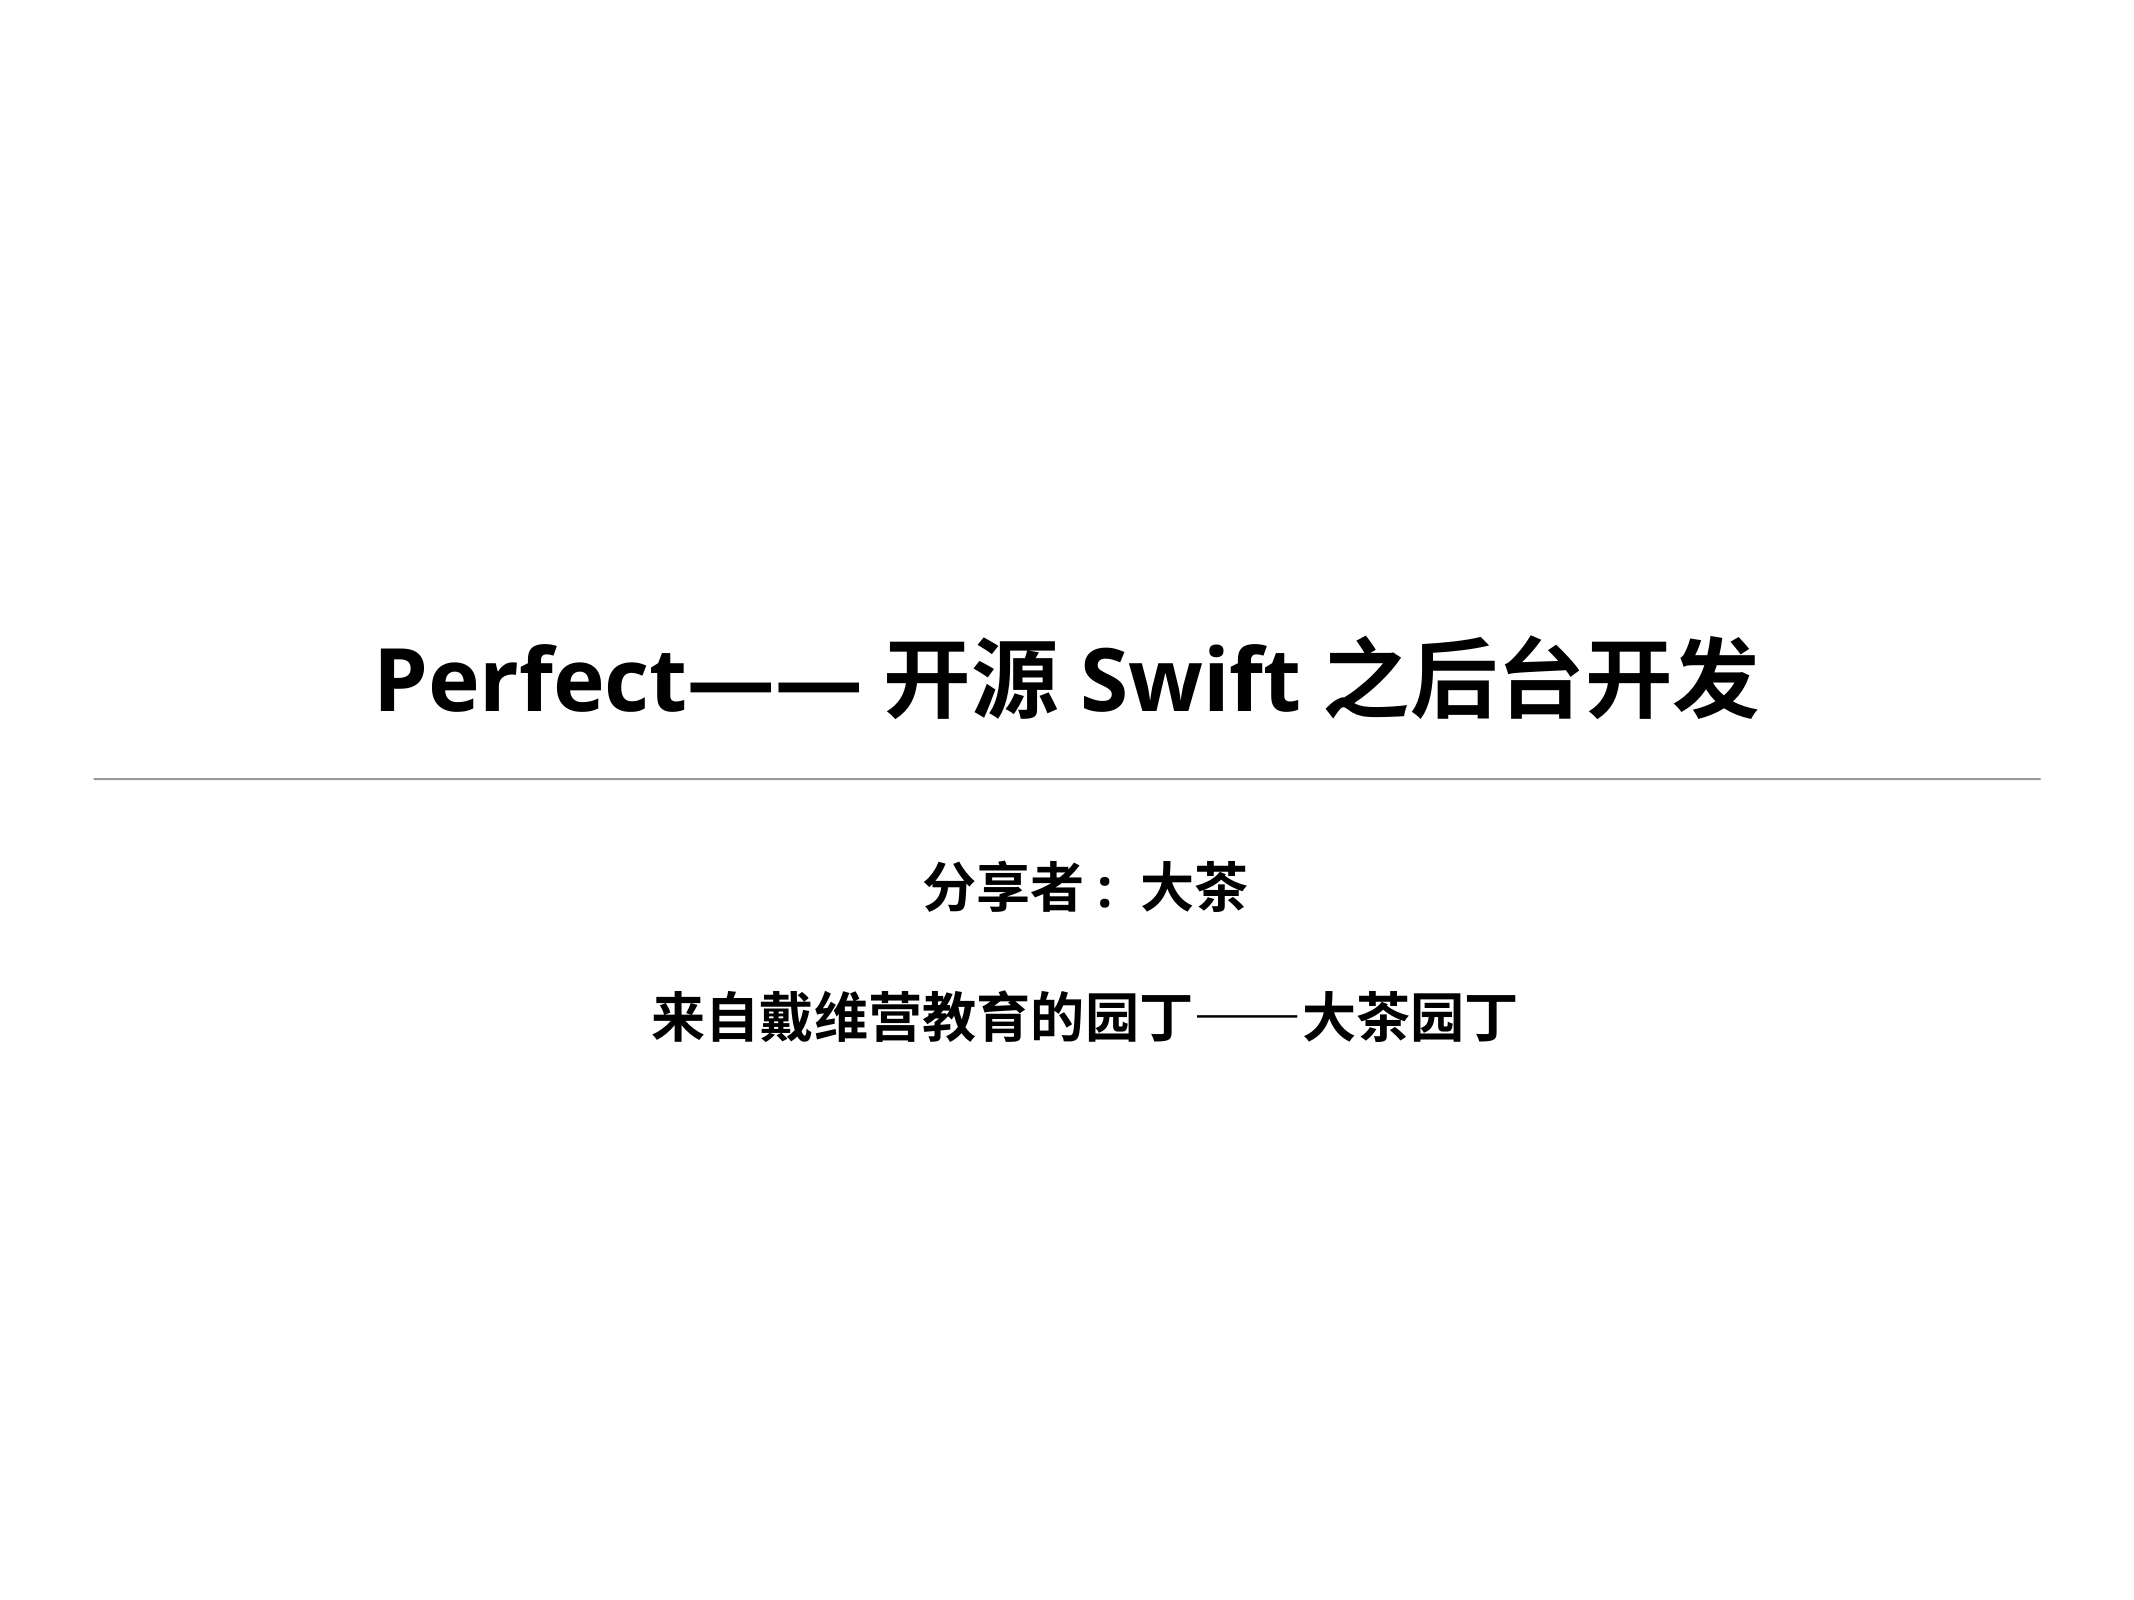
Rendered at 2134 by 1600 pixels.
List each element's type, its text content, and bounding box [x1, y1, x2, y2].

title Perfect——开源Swift之后台开发 [93, 216, 2041, 738]
subtitle 分享者: 大茶 来自戴维营教育的园丁——大茶园丁 [93, 822, 2041, 1080]
